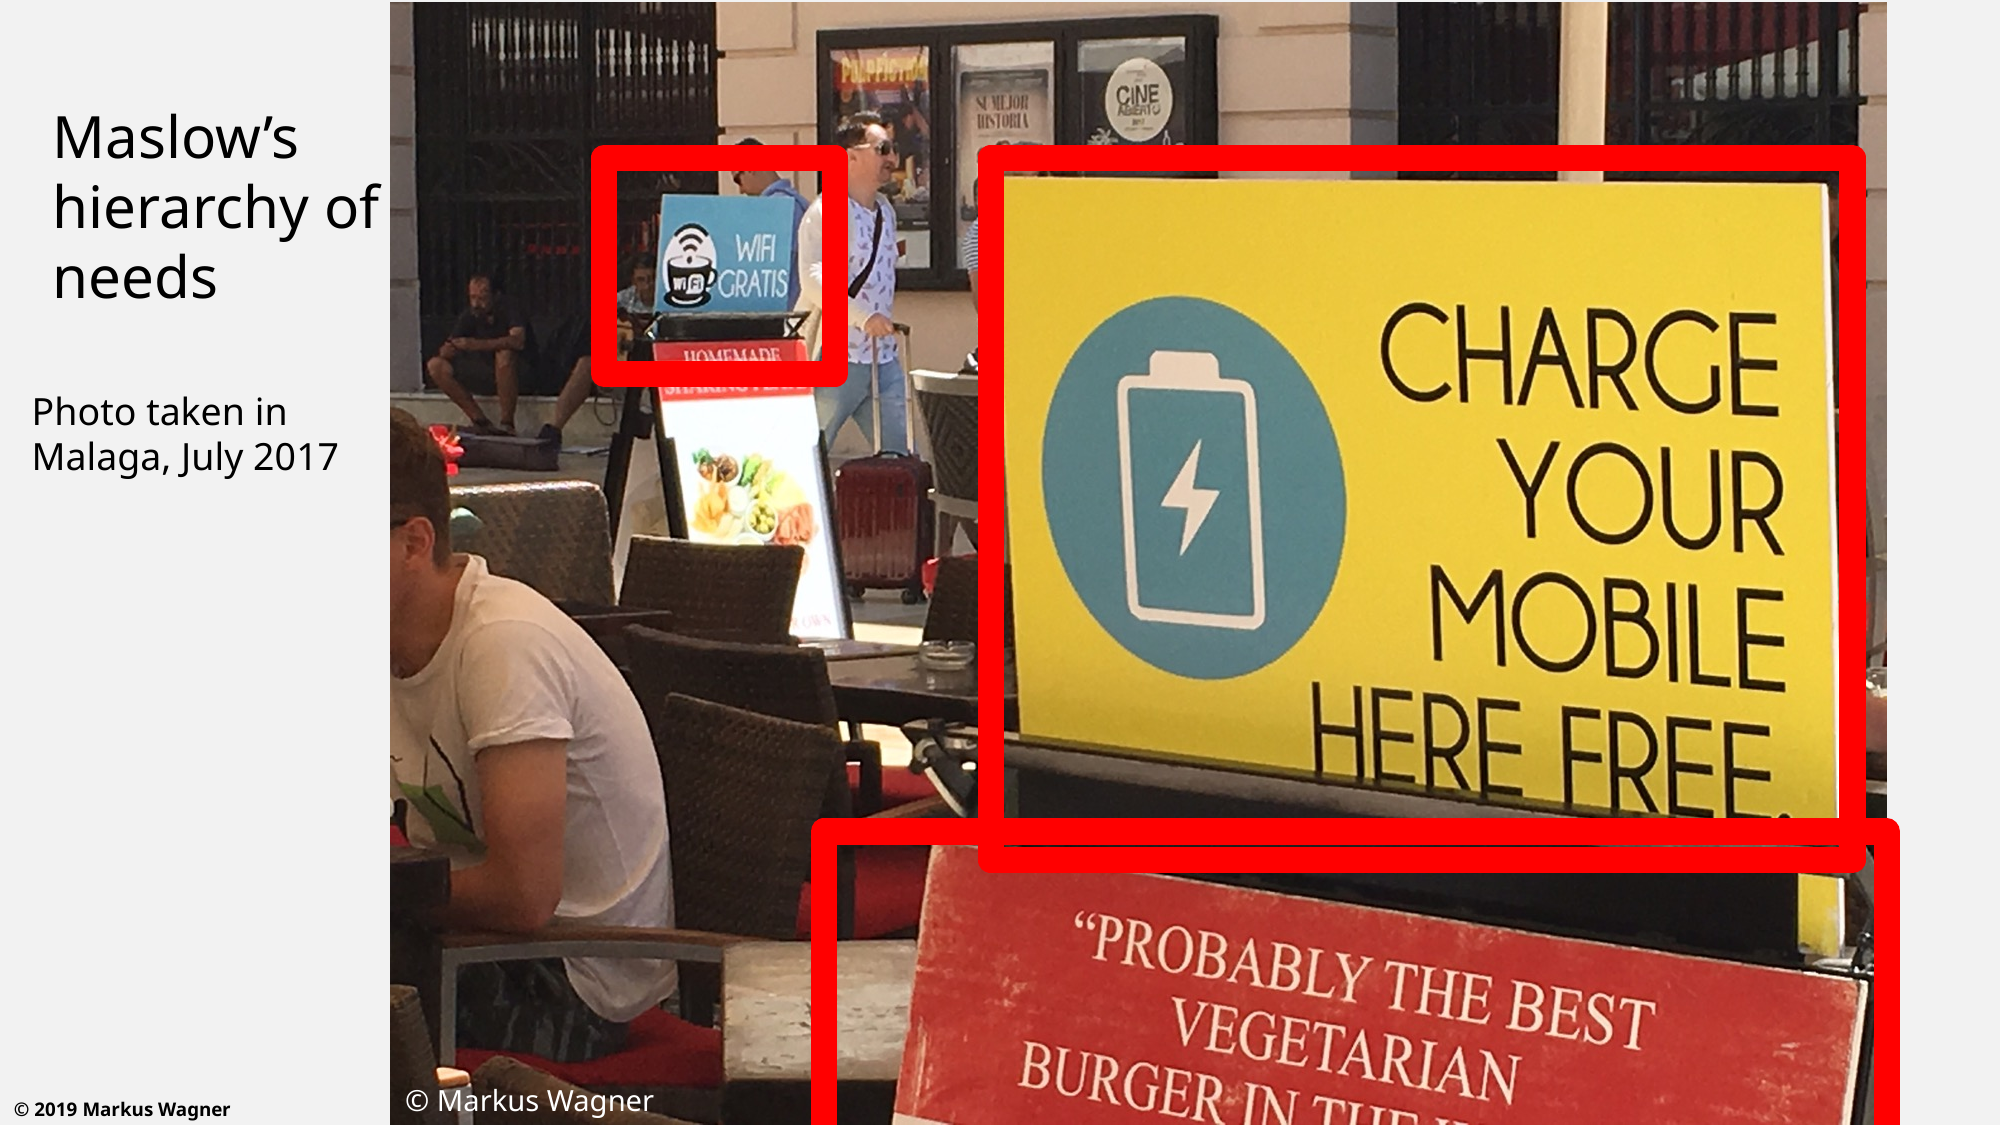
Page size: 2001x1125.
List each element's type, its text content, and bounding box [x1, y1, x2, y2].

text_box Maslow’s hierarchy of needs [38, 93, 390, 318]
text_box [390, 2, 1887, 1125]
text_box Photo taken in Malaga, July 2017 [16, 380, 355, 486]
